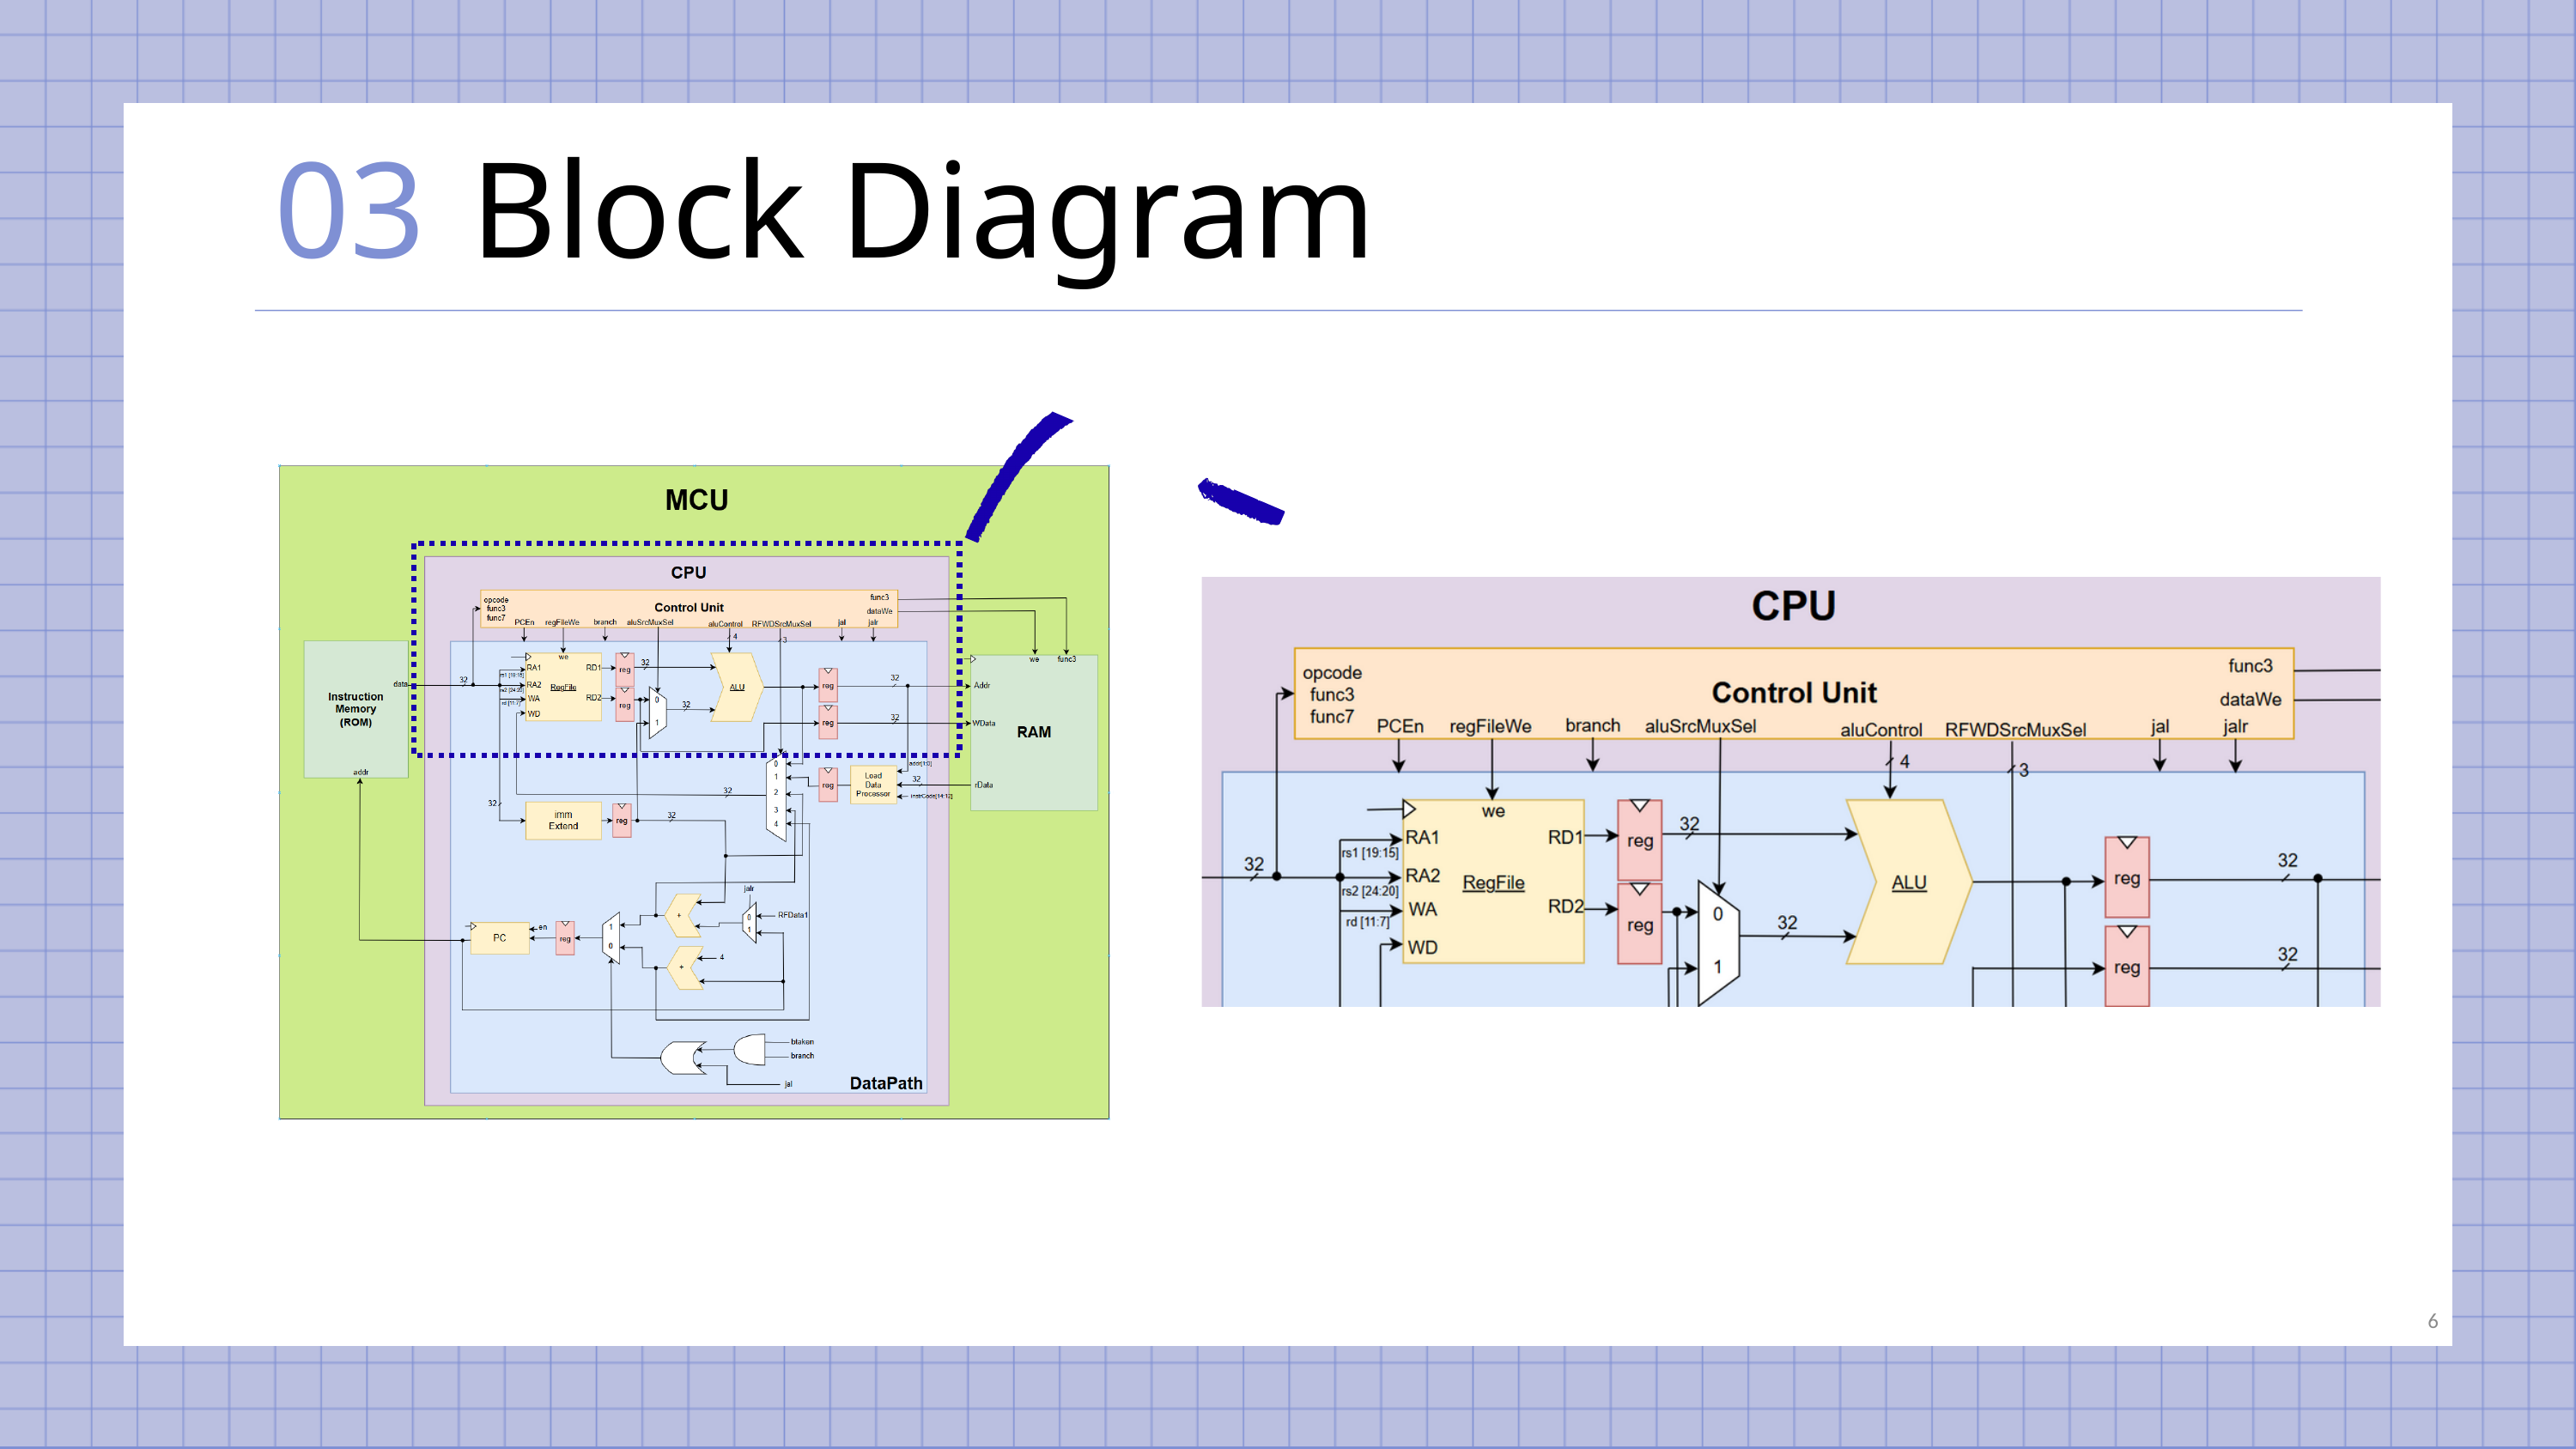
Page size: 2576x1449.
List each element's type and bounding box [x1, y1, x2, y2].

text_box [123, 102, 2453, 1346]
text_box [0, 0, 2576, 1446]
text_box [413, 543, 960, 756]
